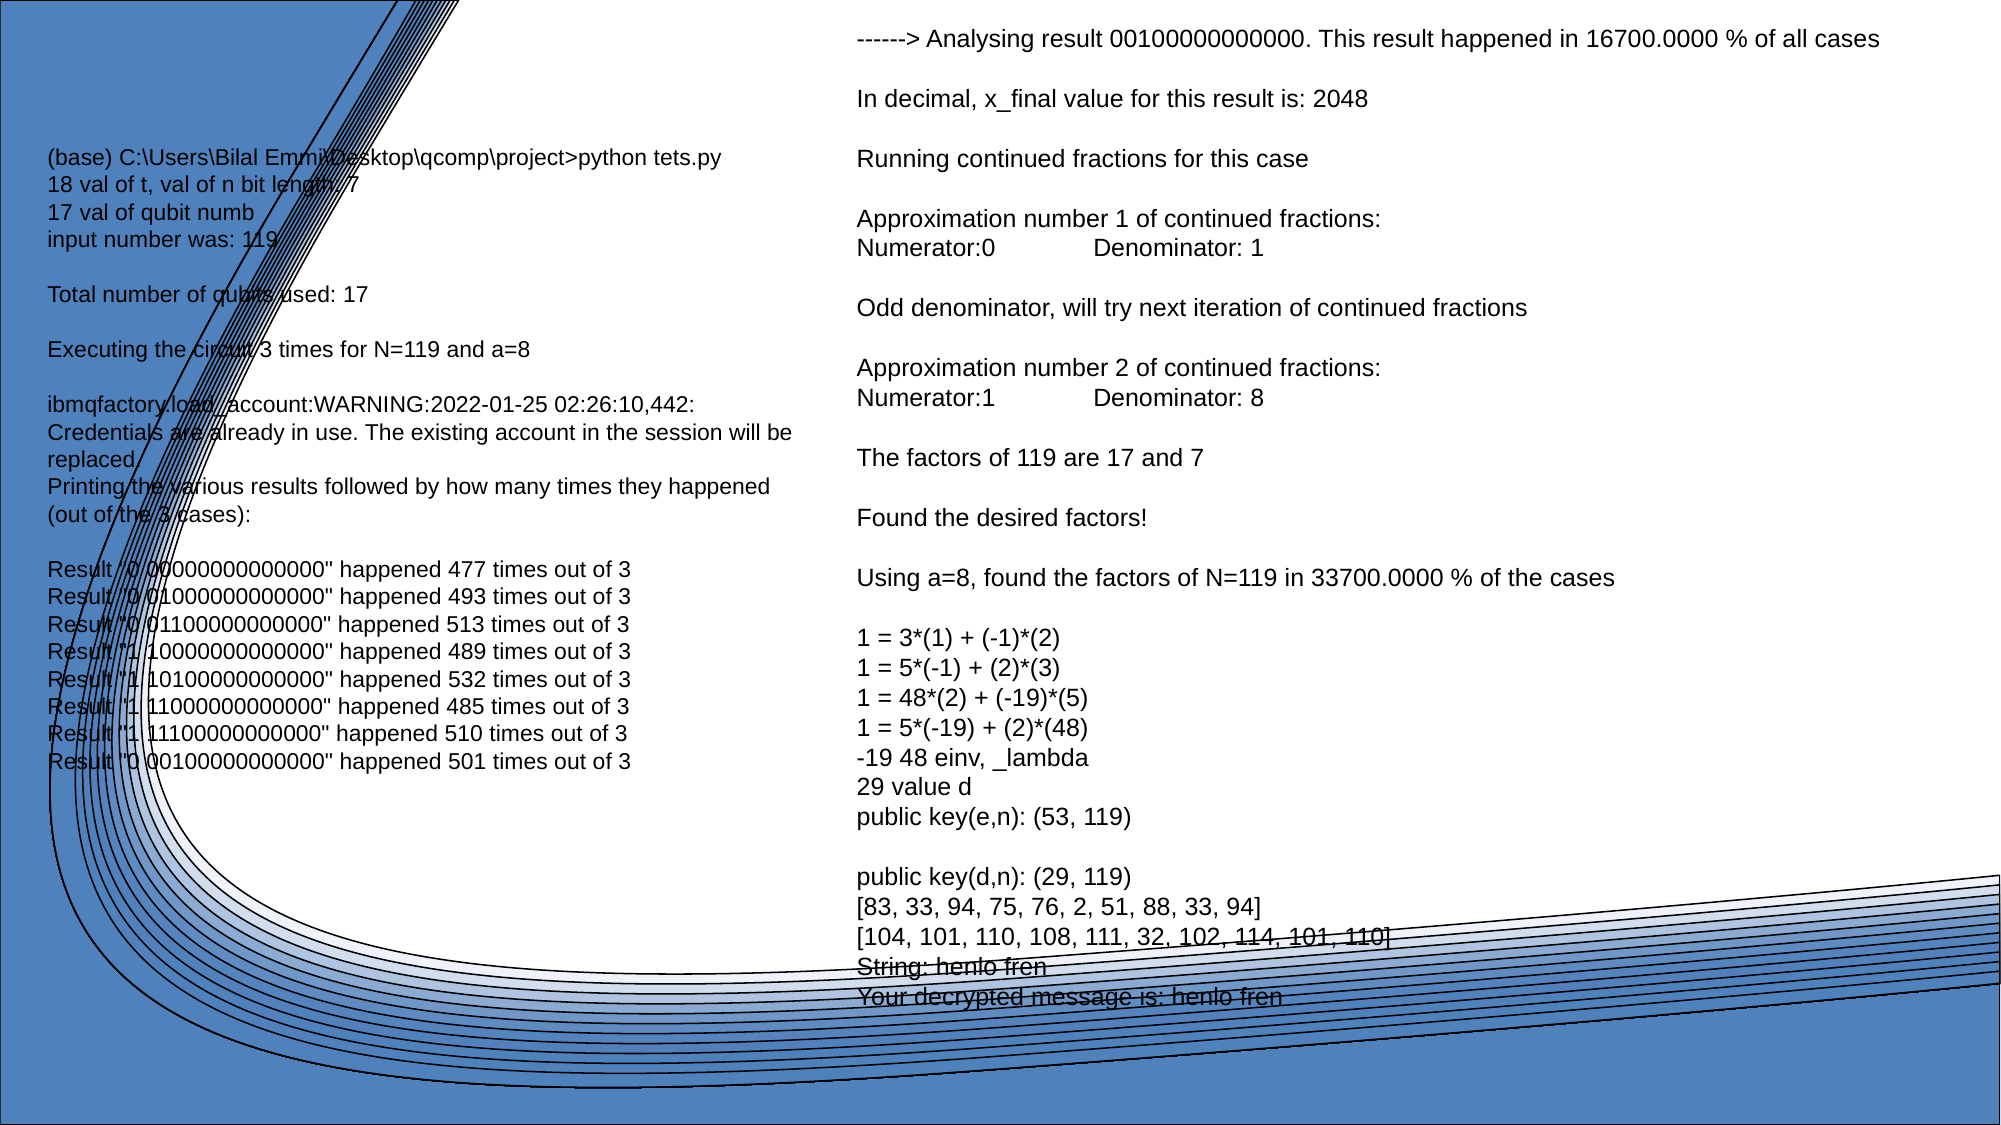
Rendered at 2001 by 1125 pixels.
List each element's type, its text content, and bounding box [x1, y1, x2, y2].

text_box ------> Analysing result 00100000000000. This result happened in 16700.0000 % of all cases In decimal, x_final value for this result is: 2048 Running continued fractions for this case Approximation number 1 of continued fractions: Numerator:0 Denominator: 1 Odd denominator, will try next iteration of continued fractions Approximation number 2 of continued fractions: Numerator:1 Denominator: 8 The factors of 119 are 17 and 7 Found the desired factors! Using a=8, found the factors of N=119 in 33700.0000 % of the cases 1 = 3*(1) + (-1)*(2) 1 = 5*(-1) + (2)*(3) 1 = 48*(2) + (-19)*(5) 1 = 5*(-19) + (2)*(48) -19 48 einv, _lambda 29 value d public key(e,n): (53, 119) public key(d,n): (29, 119) [83, 33, 94, 75, 76, 2, 51, 88, 33, 94] [104, 101, 110, 108, 111, 32, 102, 114, 101, 110] String: henlo fren Your decrypted message is: henlo fren [841, 15, 2000, 1125]
text_box (base) C:\Users\Bilal Emmi\Desktop\qcomp\project>python tets.py 18 val of t, val of n bit length: 7 17 val of qubit numb input number was: 119 Total number of qubits used: 17 Executing the circuit 3 times for N=119 and a=8 ibmqfactory.load_account:WARNING:2022-01-25 02:26:10,442: Credentials are already in use. The existing account in the session will be replaced. Printing the various results followed by how many times they happened (out of the 3 cases): Result "0 00000000000000" happened 477 times out of 3 Result "0 01000000000000" happened 493 times out of 3 Result "0 01100000000000" happened 513 times out of 3 Result "1 10000000000000" happened 489 times out of 3 Result "1 10100000000000" happened 532 times out of 3 Result "1 11000000000000" happened 485 times out of 3 Result "1 11100000000000" happened 510 times out of 3 Result "0 00100000000000" happened 501 times out of 3 [32, 135, 810, 1032]
